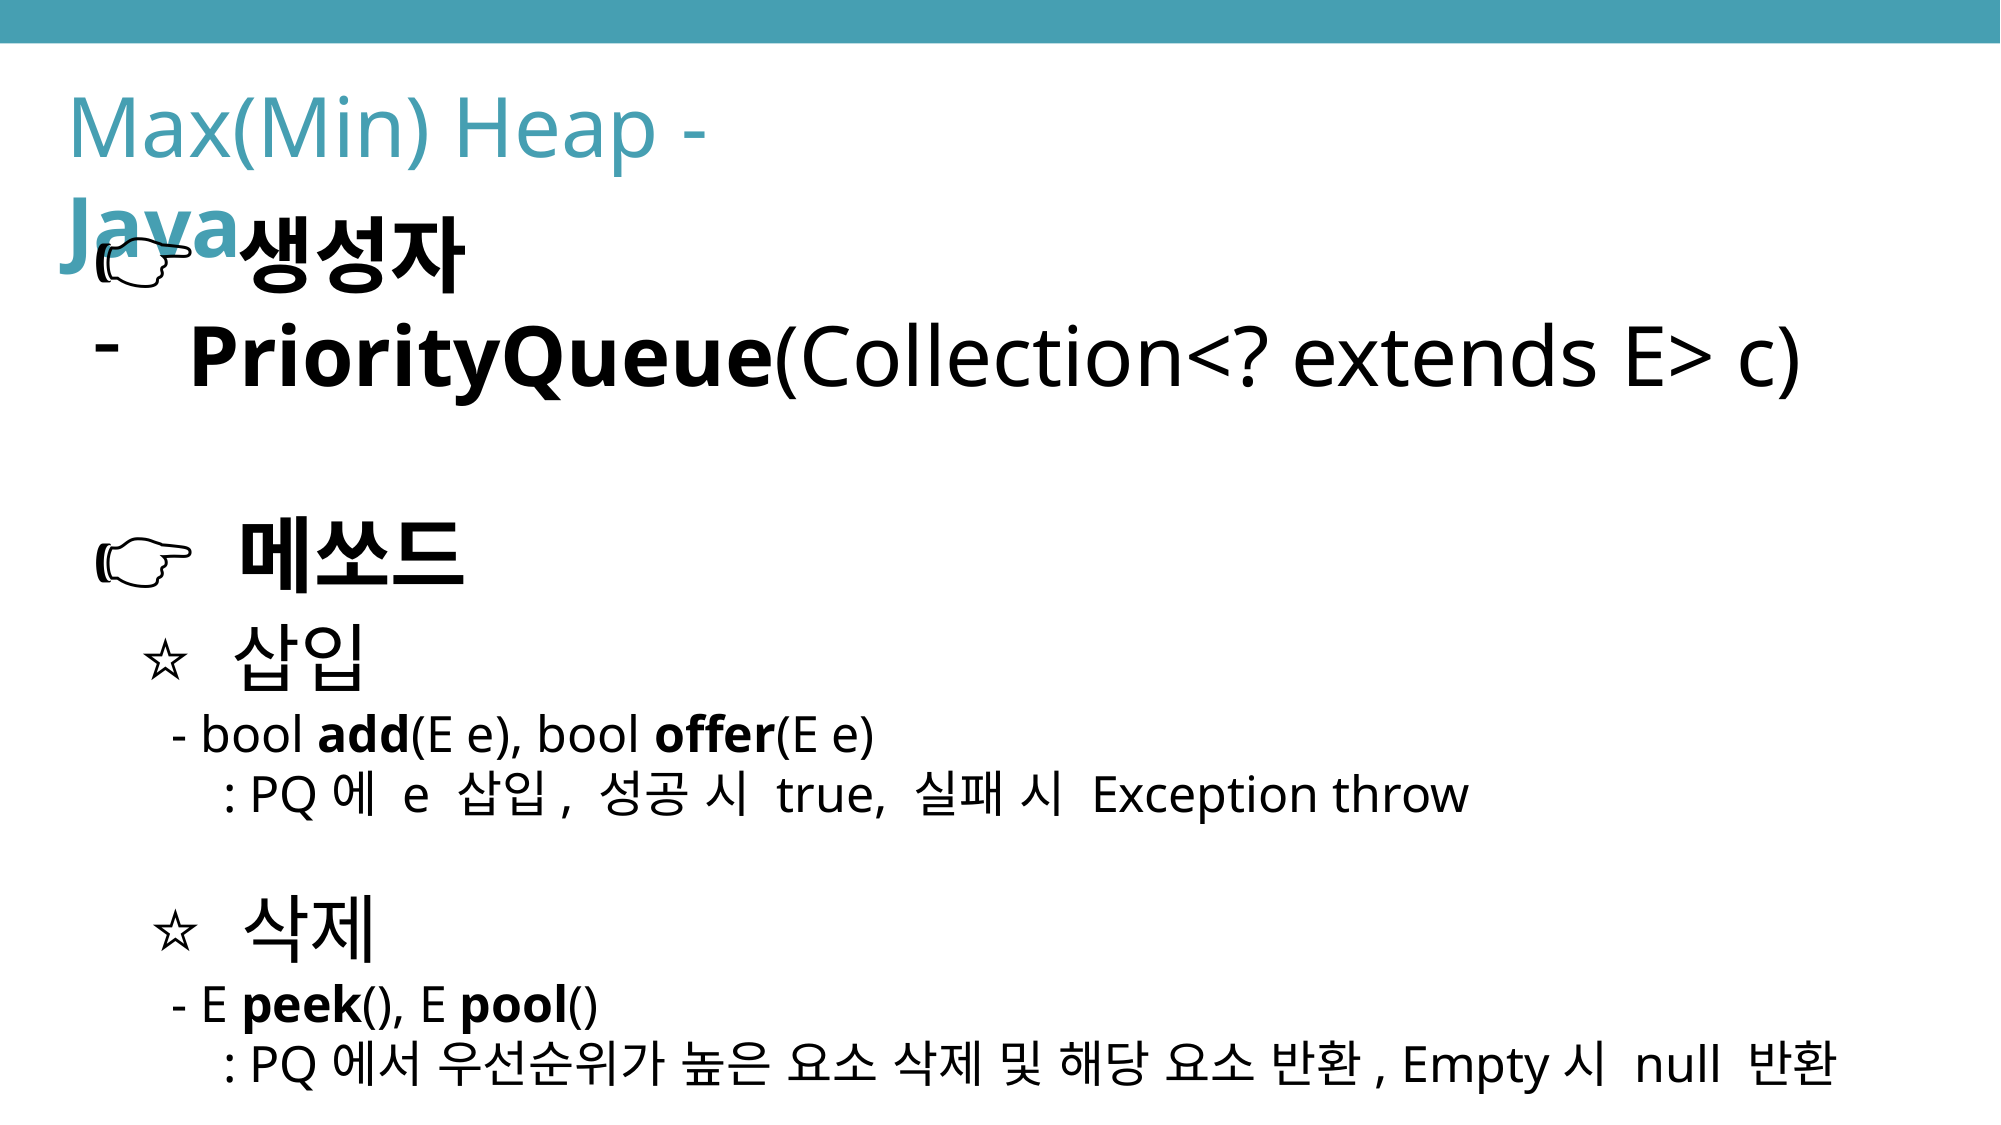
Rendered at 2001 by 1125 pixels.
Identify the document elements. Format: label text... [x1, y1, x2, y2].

text_box [0, 0, 2000, 44]
text_box Max(Min) Heap - Java [51, 66, 927, 282]
text_box 👉 생성자 PriorityQueue(Collection<? extends E> c) 👉 메쏘드 ⭐️ 삽입 - bool add(E e), bool offer(E e) : PQ에 e 삽입, 성공 시 true, 실패 시 Exception throw ⭐️ 삭제 - E peek(), E pool() : PQ에서 우선순위가 높은 요소 삭제 및 해당 요소 반환, Empty시 null 반환 [78, 195, 1984, 1100]
